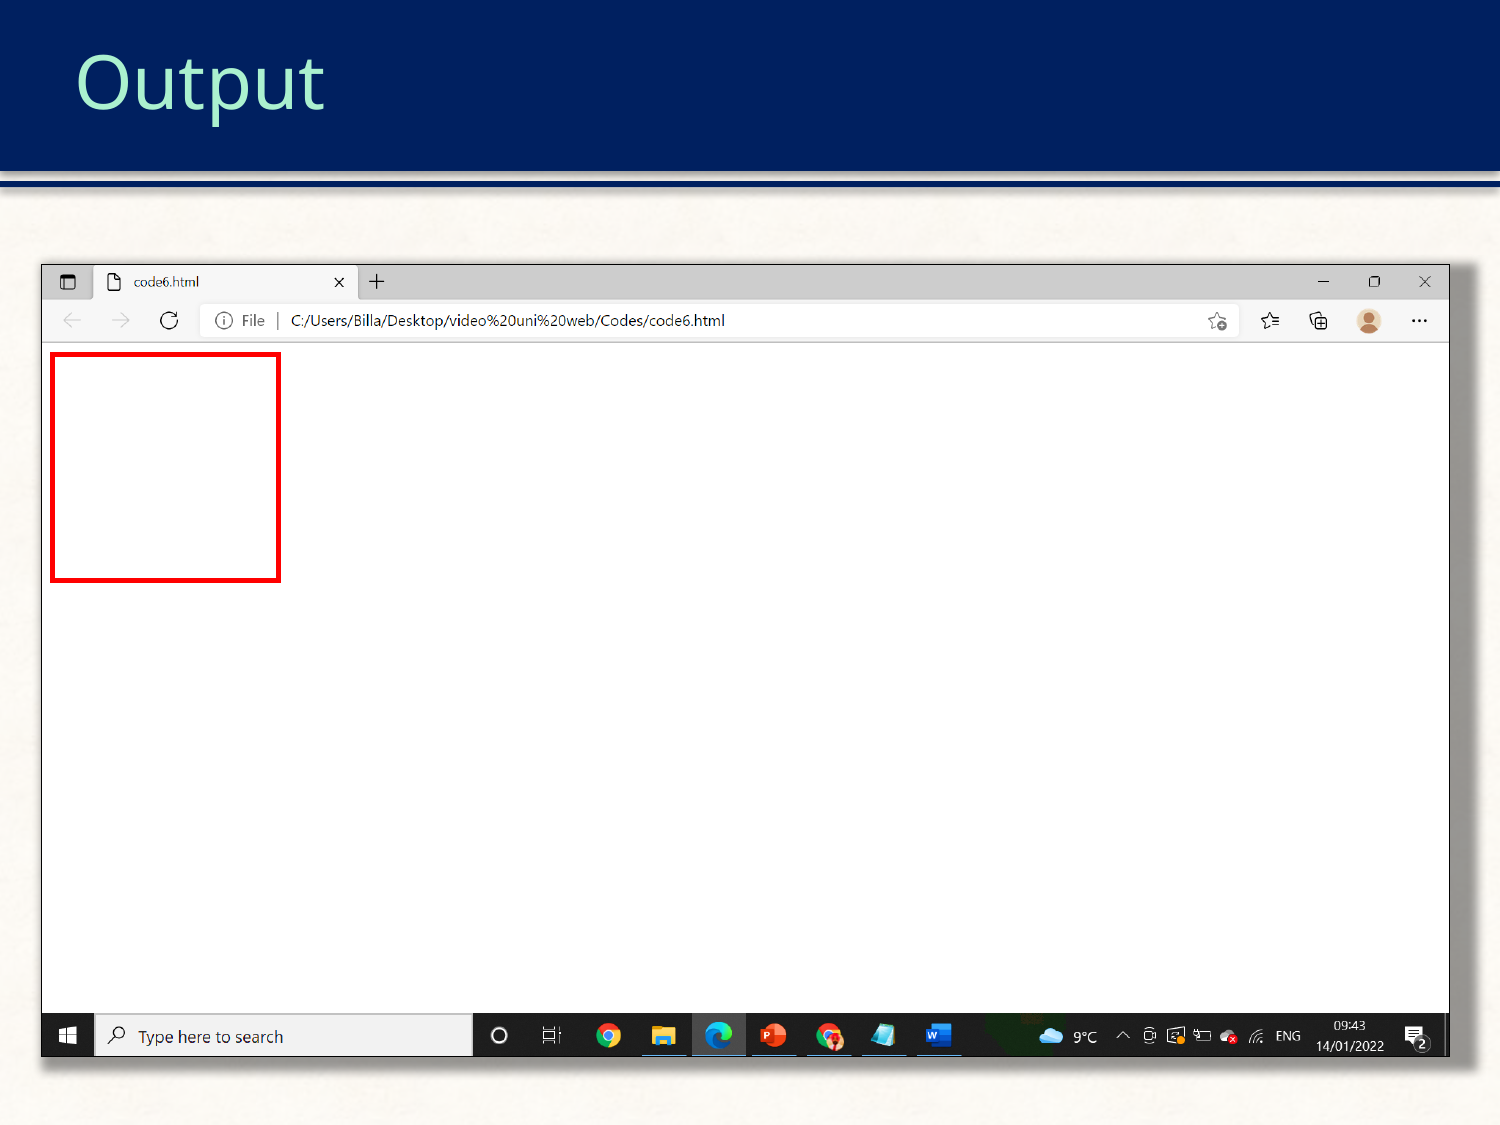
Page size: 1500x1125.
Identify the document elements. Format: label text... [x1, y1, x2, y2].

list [41, 264, 1450, 1057]
title Output [59, 0, 1500, 171]
